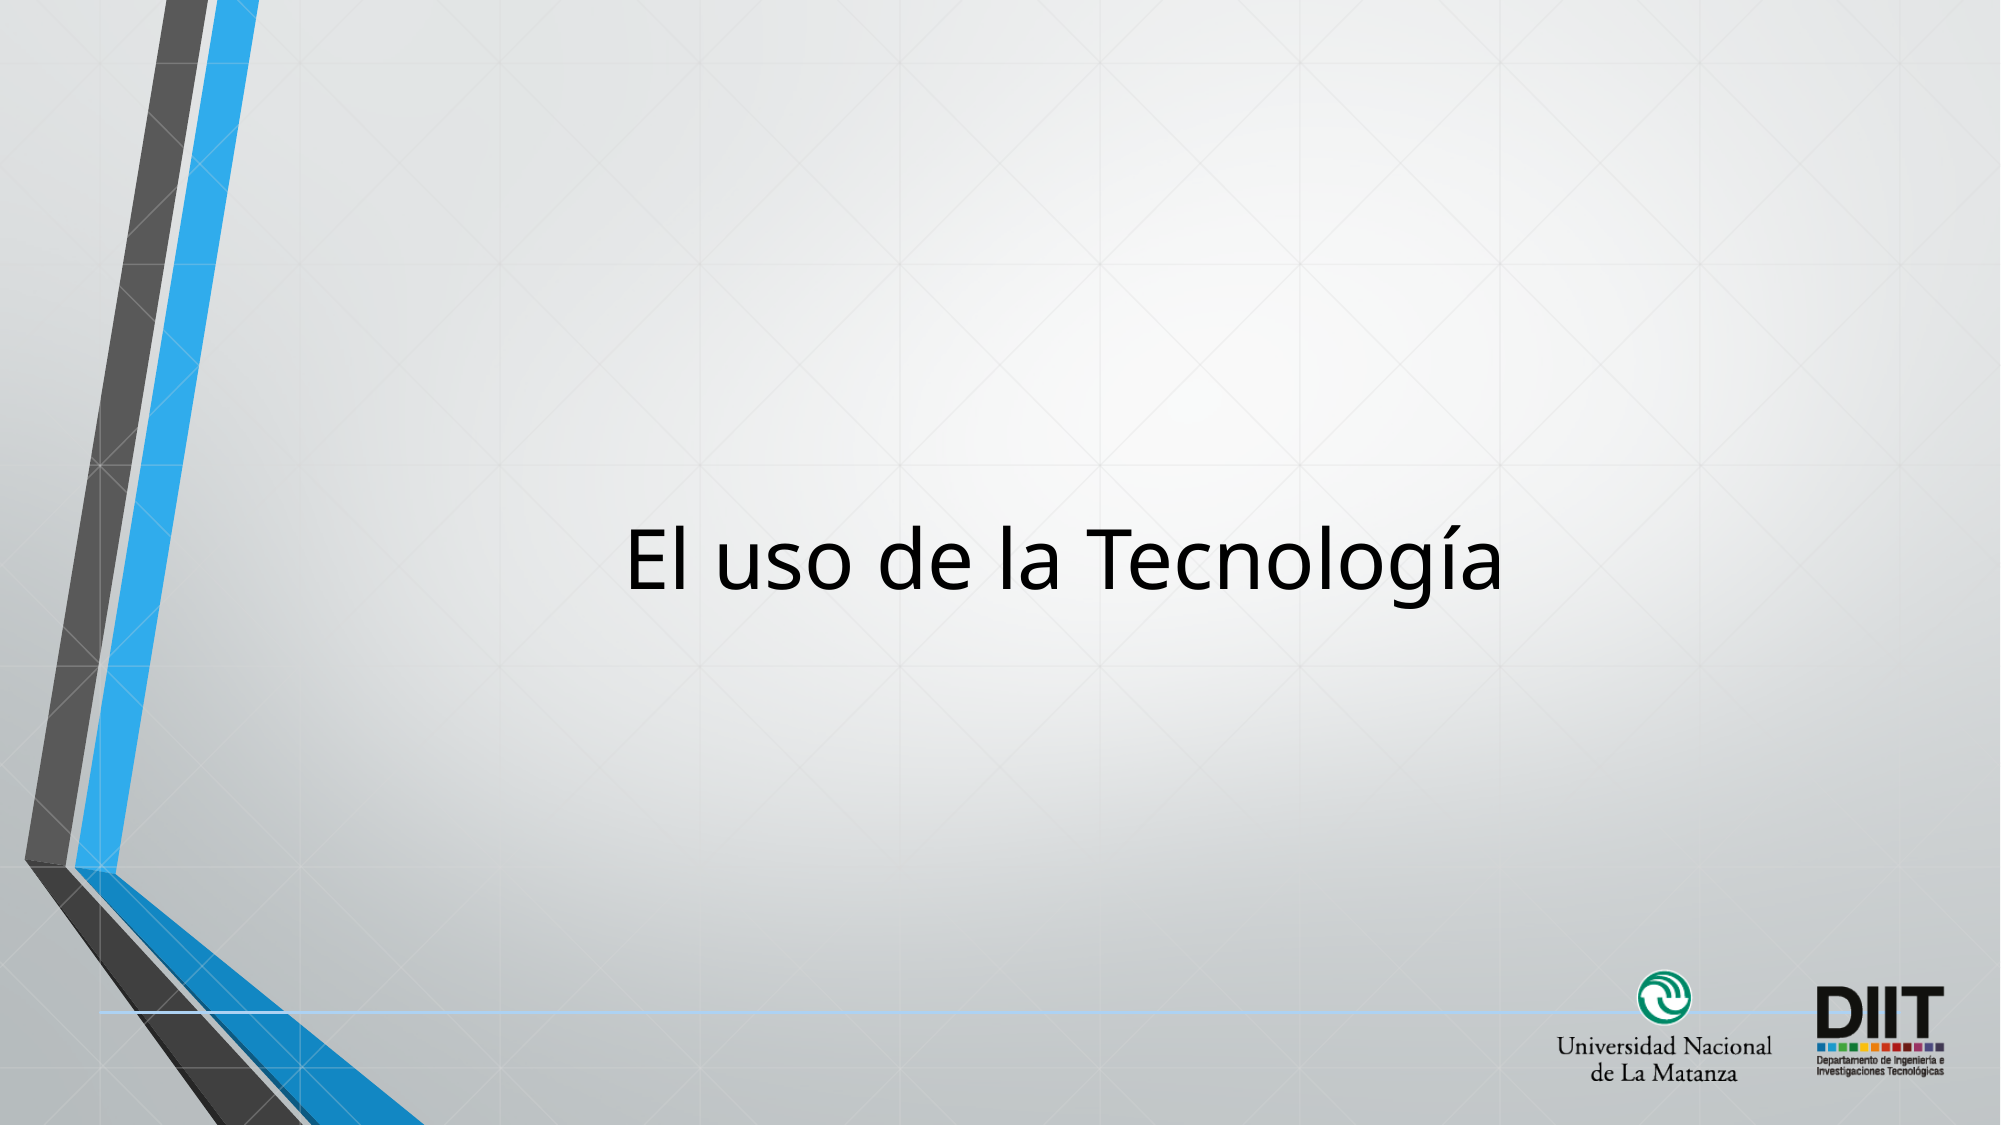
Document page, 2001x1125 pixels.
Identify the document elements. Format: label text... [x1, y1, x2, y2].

text_box El uso de la Tecnología [409, 467, 1722, 658]
picture [1550, 914, 1979, 1125]
